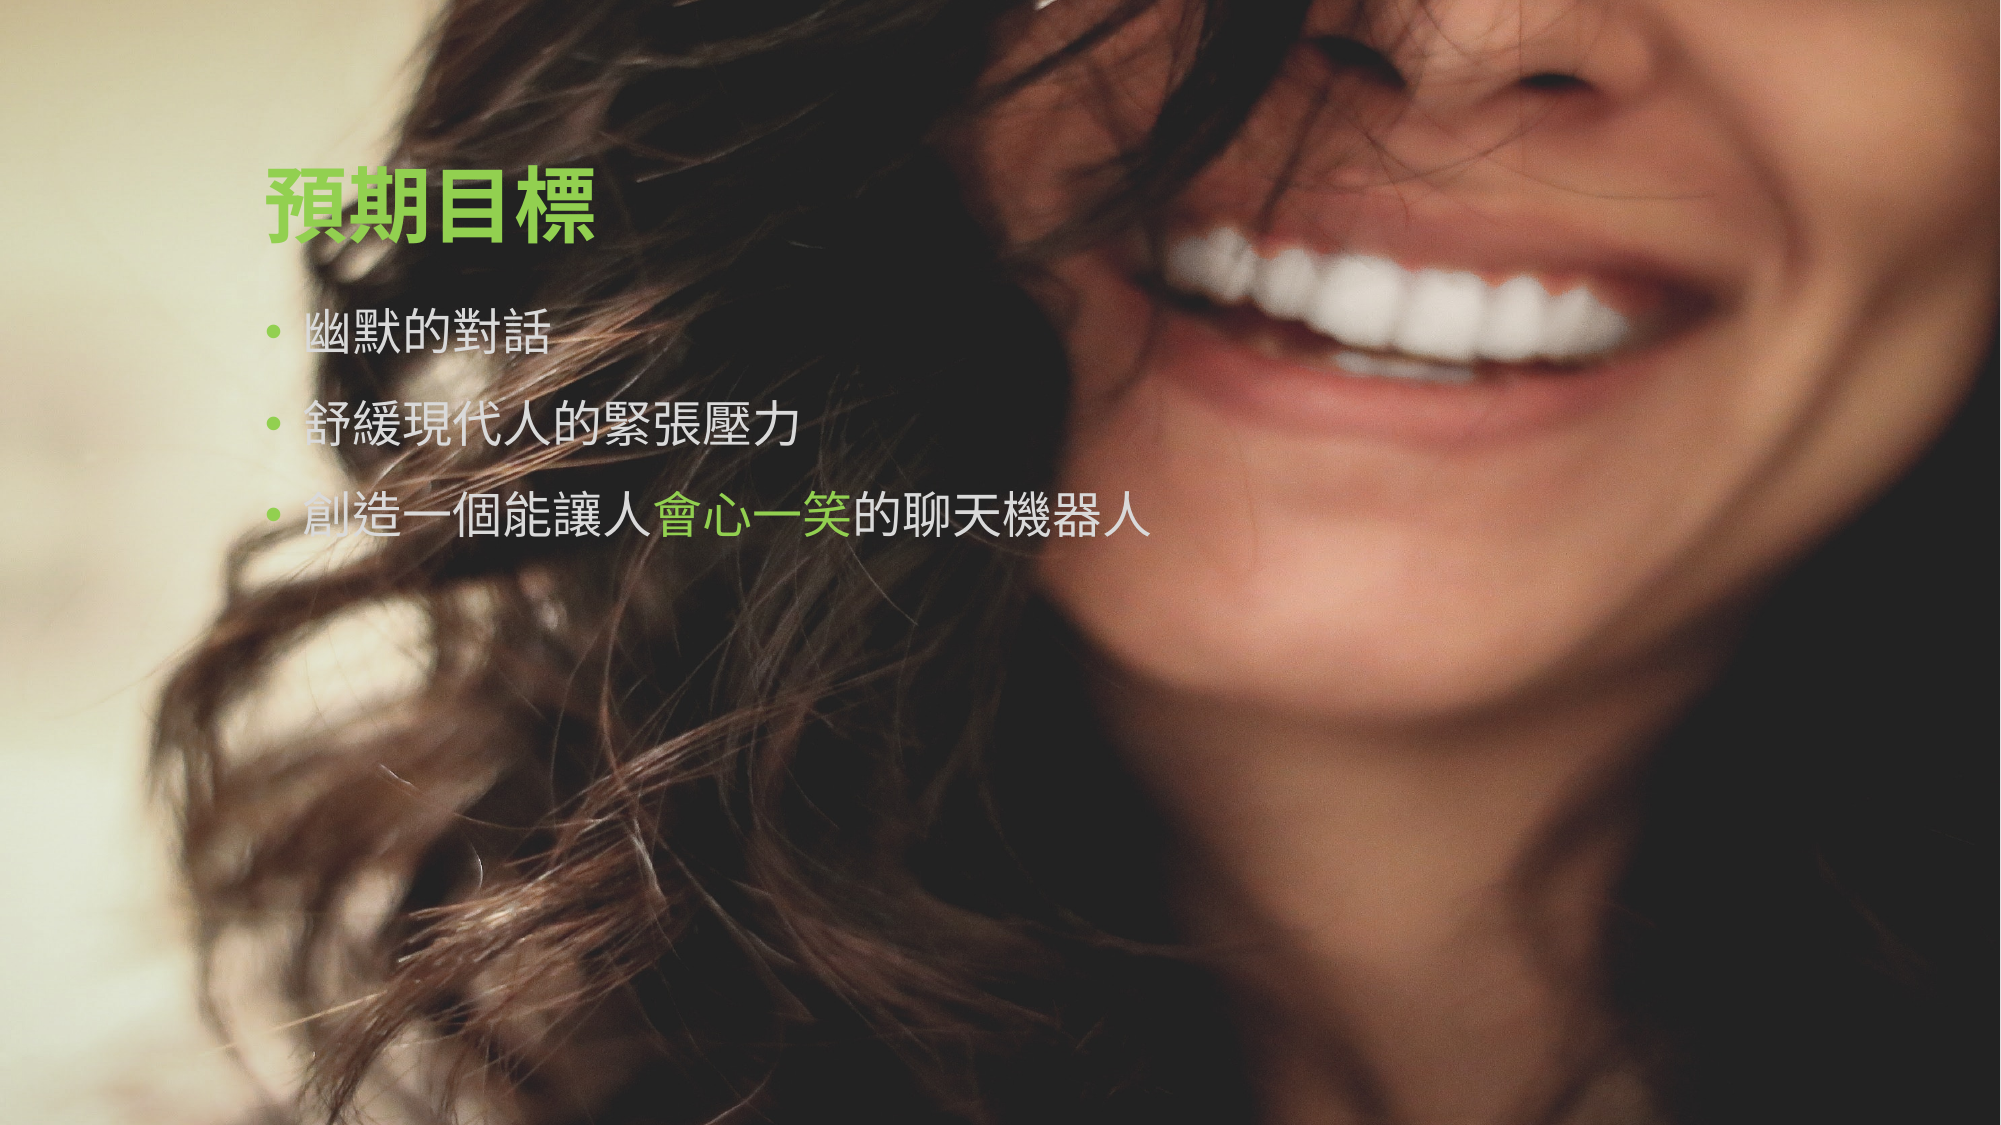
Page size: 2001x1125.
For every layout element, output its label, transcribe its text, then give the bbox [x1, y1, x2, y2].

picture [0, 0, 2001, 1125]
title 預期目標 [249, 75, 1750, 263]
list 幽默的對話 舒緩現代人的緊張壓力 創造一個能讓人會心一笑的聊天機器人 [249, 299, 1750, 1000]
